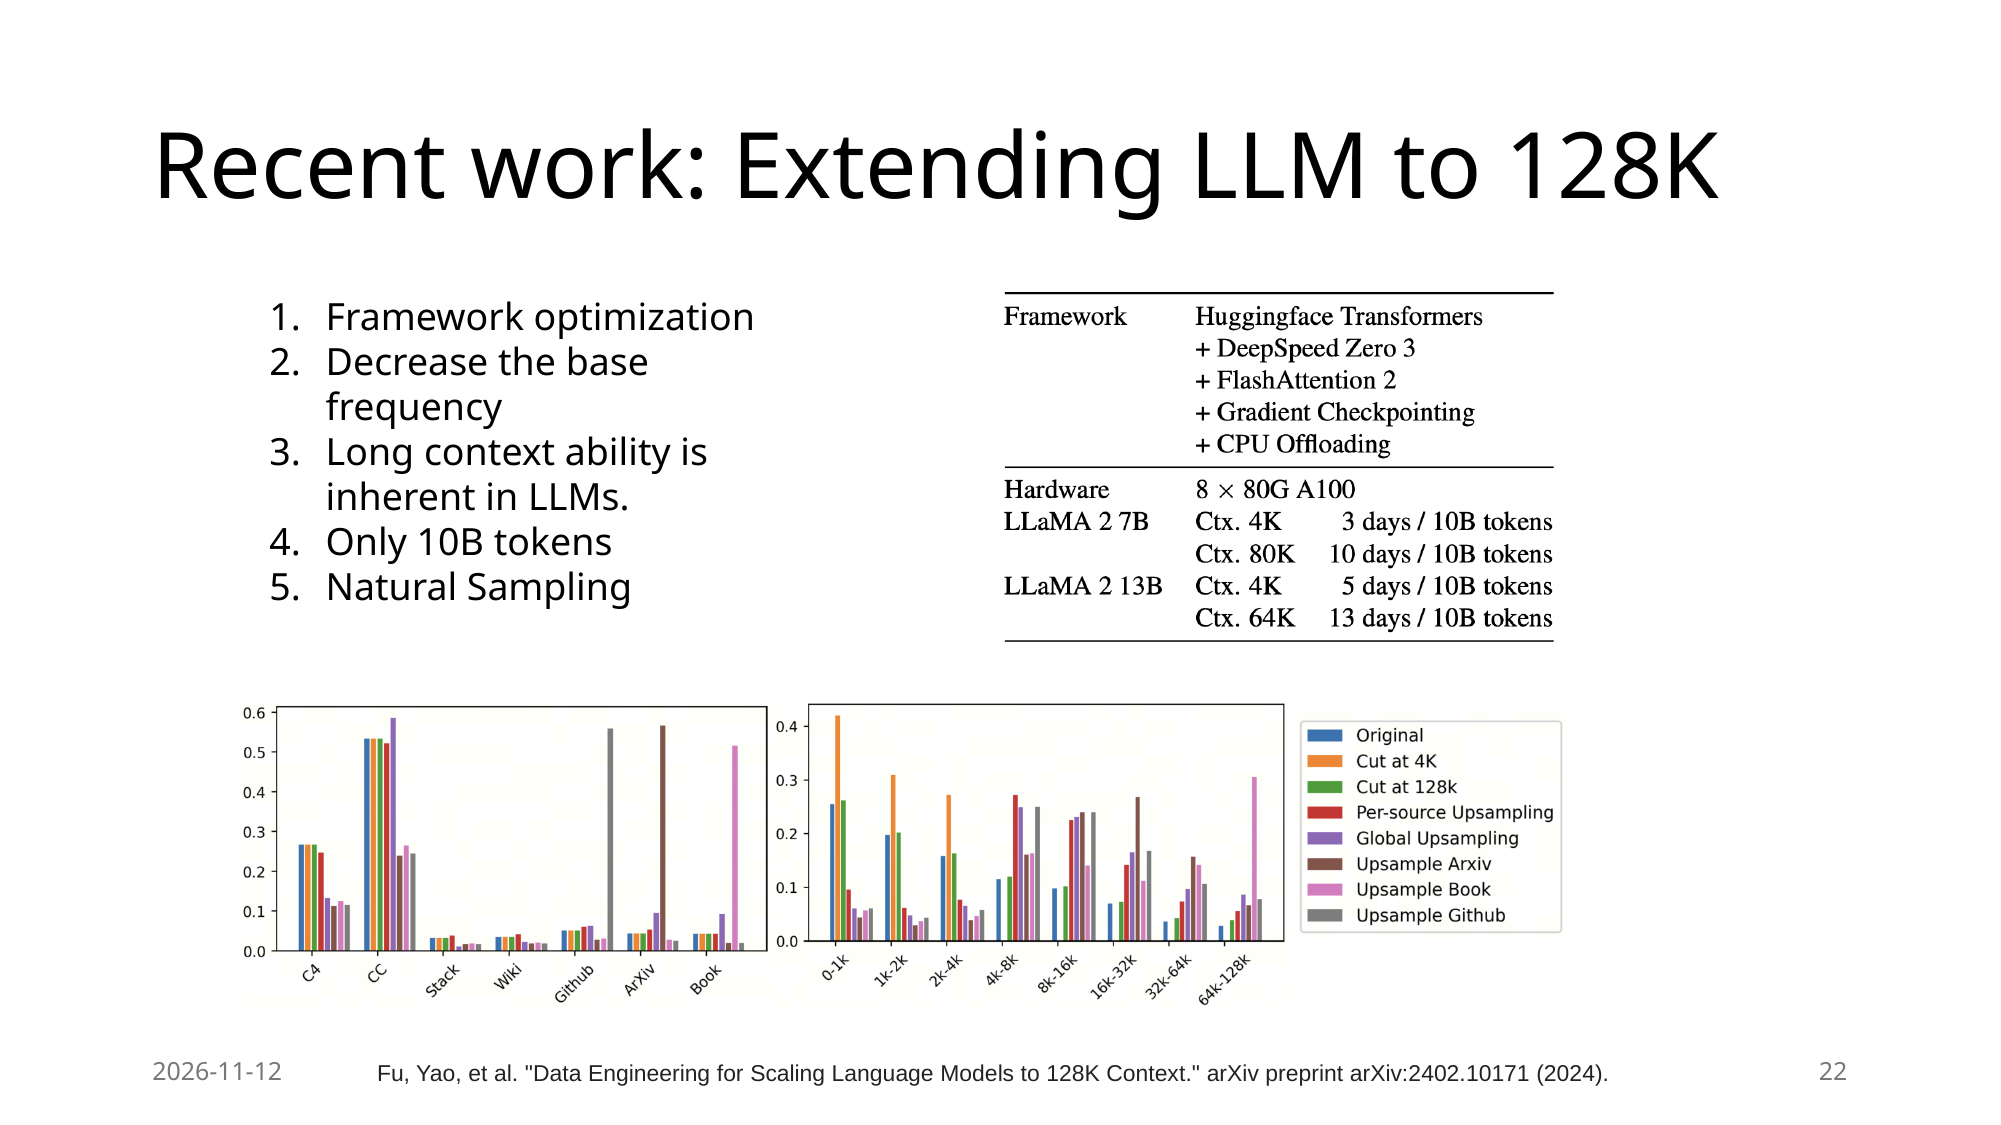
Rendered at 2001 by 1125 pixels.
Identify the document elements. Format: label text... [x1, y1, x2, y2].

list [999, 290, 1561, 645]
picture [230, 685, 1574, 1026]
slide_number 22 [1412, 1042, 1863, 1103]
title Recent work: Extending LLM to 128K [137, 59, 1863, 278]
text_box Framework optimization Decrease the base frequency Long context ability is inherent in LLMs. Only 10B tokens Natural Sampling [254, 286, 804, 616]
text_box Fu, Yao, et al. "Data Engineering for Scaling Language Models to 128K Context." arXiv preprint arXiv:2402.10171 (2024). [362, 1051, 1705, 1094]
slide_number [137, 1042, 588, 1103]
